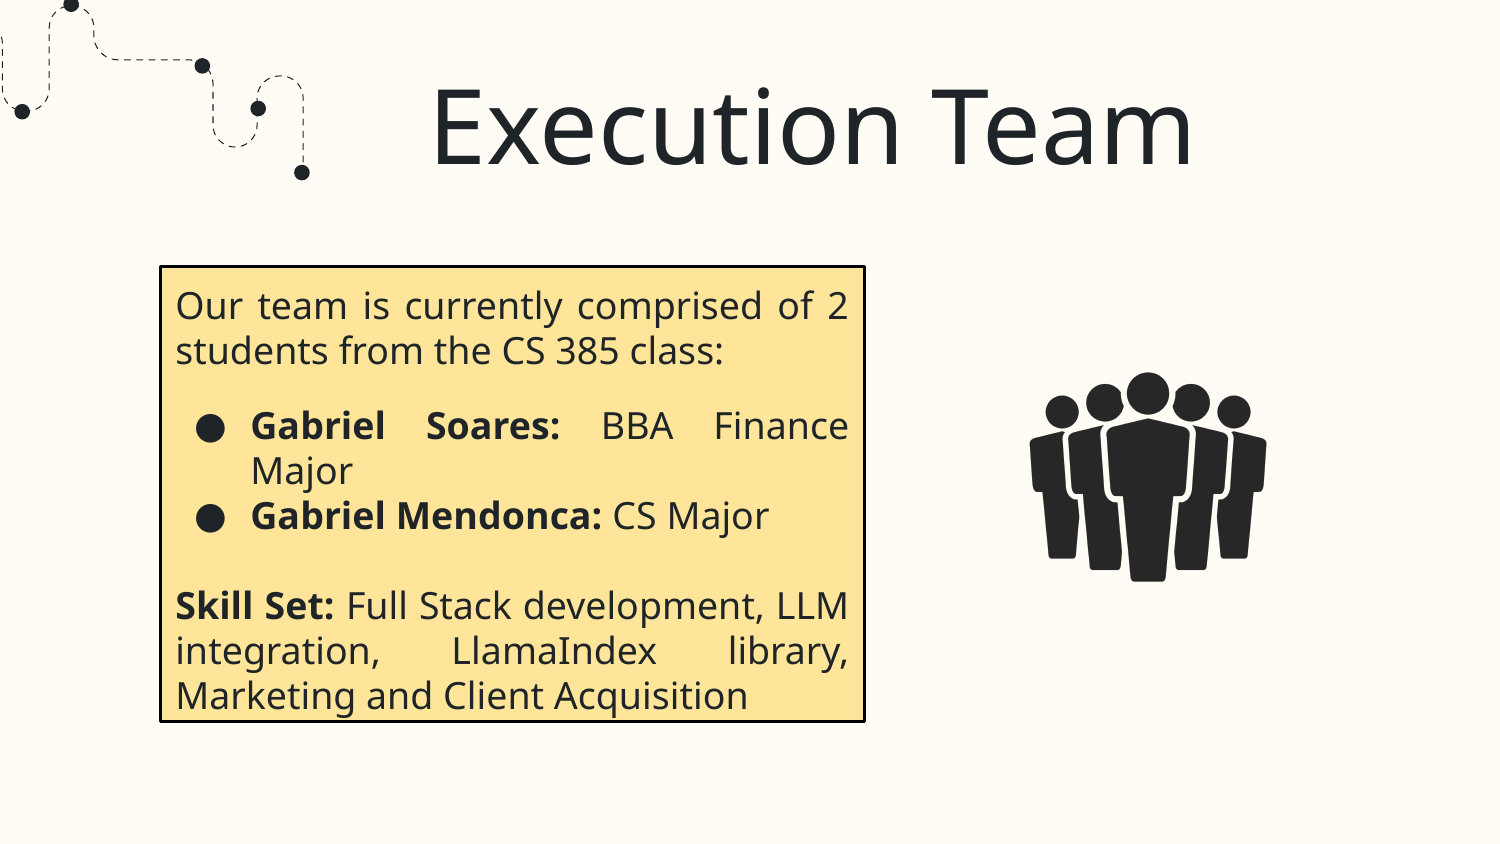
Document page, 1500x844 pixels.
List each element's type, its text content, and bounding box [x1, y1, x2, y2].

picture [980, 309, 1316, 646]
text_box Our team is currently comprised of 2 students from the CS 385 class: Gabriel Soares: BBA Finance Major Gabriel Mendonca: CS Major Skill Set: Full Stack development, LLM integration, LlamaIndex library, Marketing and Client Acquisition [160, 266, 865, 722]
title Execution Team [407, 44, 1220, 198]
